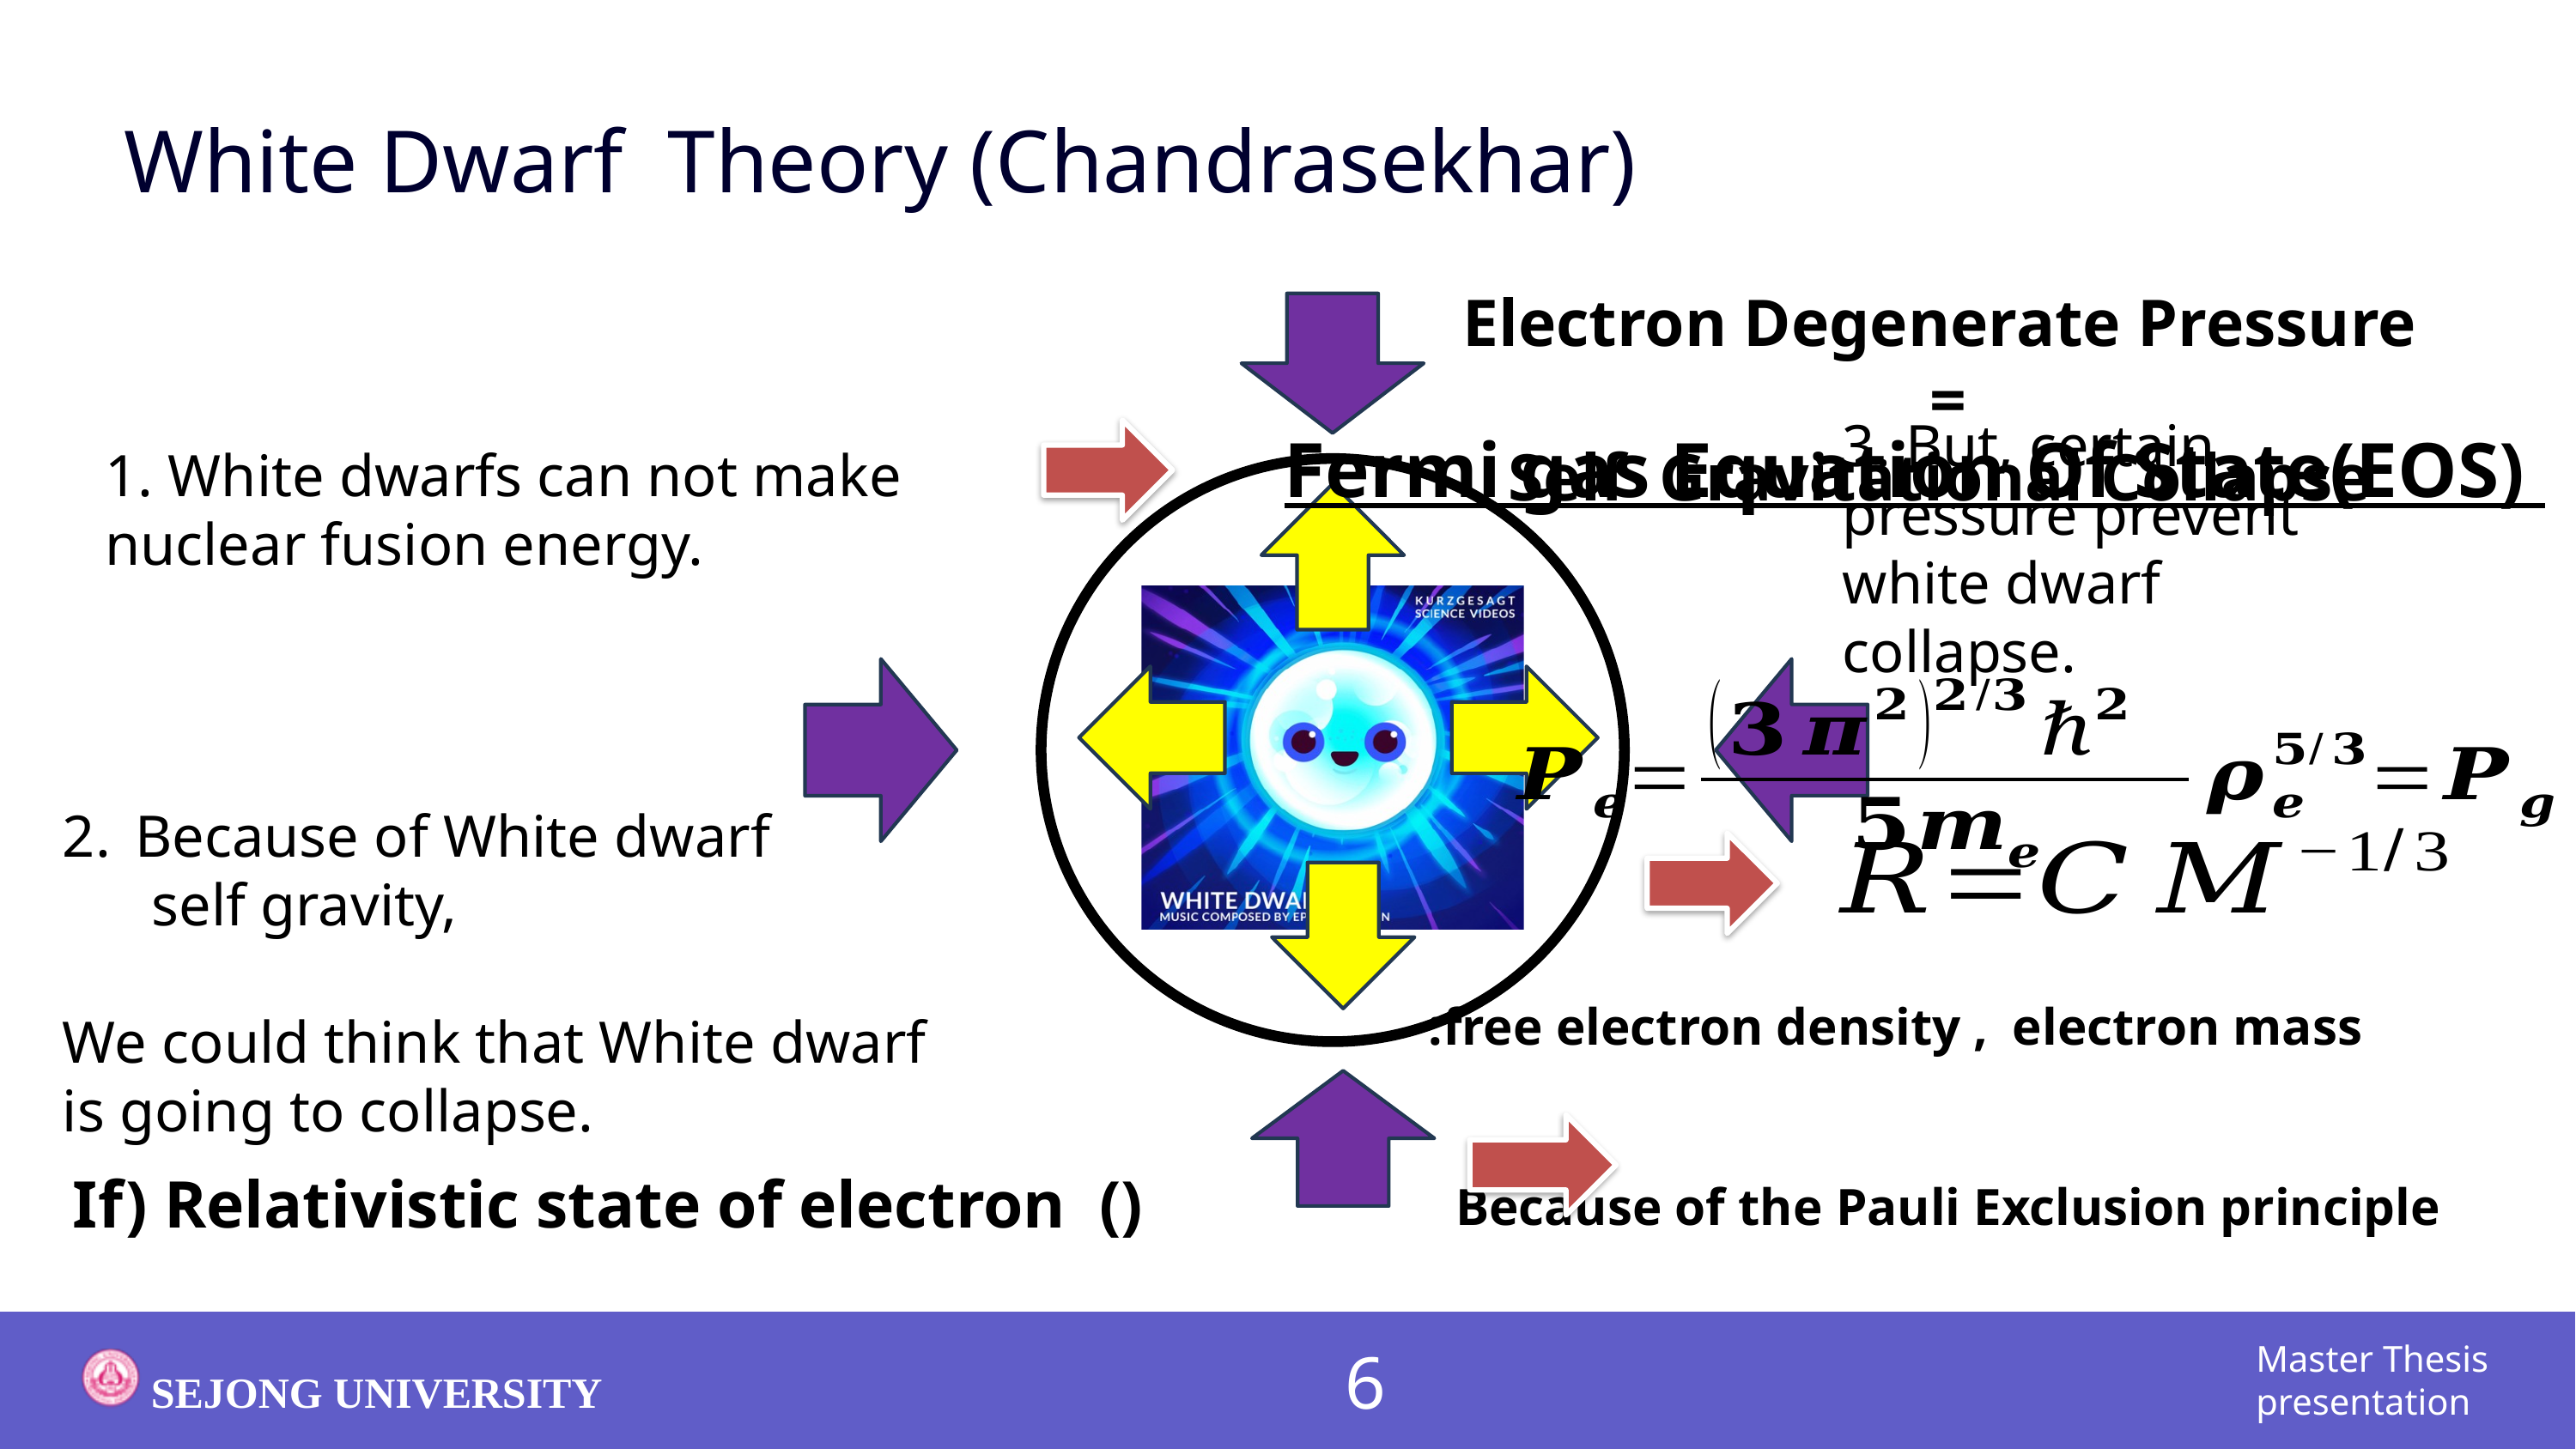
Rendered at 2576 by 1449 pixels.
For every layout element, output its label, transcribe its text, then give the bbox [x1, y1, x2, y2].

text_box [803, 657, 958, 793]
slide_number 6 [1177, 1364, 1399, 1408]
text_box [1467, 1112, 1619, 1218]
text_box [1270, 937, 1417, 1010]
text_box 1. White dwarfs can not make nuclear fusion energy. [92, 433, 1011, 583]
picture [1141, 585, 1524, 930]
text_box [1077, 677, 1136, 793]
text_box 3. But, certain pressure prevent white dwarf collapse. [1830, 403, 2333, 415]
text_box [1528, 799, 1540, 810]
text_box [1644, 830, 1781, 937]
text_box [1540, 778, 1561, 795]
text_box Because of White dwarf self gravity, We could think that White dwarf is going to collapse. [50, 793, 1151, 1150]
text_box [1239, 291, 1426, 415]
text_box Fermi gas Equation Of State(EOS) [1272, 415, 2576, 518]
text_box [1260, 518, 1406, 585]
text_box [1739, 781, 1870, 843]
text_box White Dwarf Theory (Chandrasekhar) [87, 97, 1674, 220]
picture [77, 1348, 145, 1409]
text_box [1041, 417, 1176, 523]
text_box [1714, 657, 1870, 778]
text_box [1528, 751, 1534, 775]
text_box [1250, 1069, 1437, 1208]
text_box 3. But, certain pressure prevent white dwarf collapse. [1830, 518, 2333, 691]
text_box [1528, 665, 1600, 756]
text_box [1546, 751, 1565, 773]
text_box [1039, 463, 1295, 793]
text_box [1151, 518, 1626, 1044]
